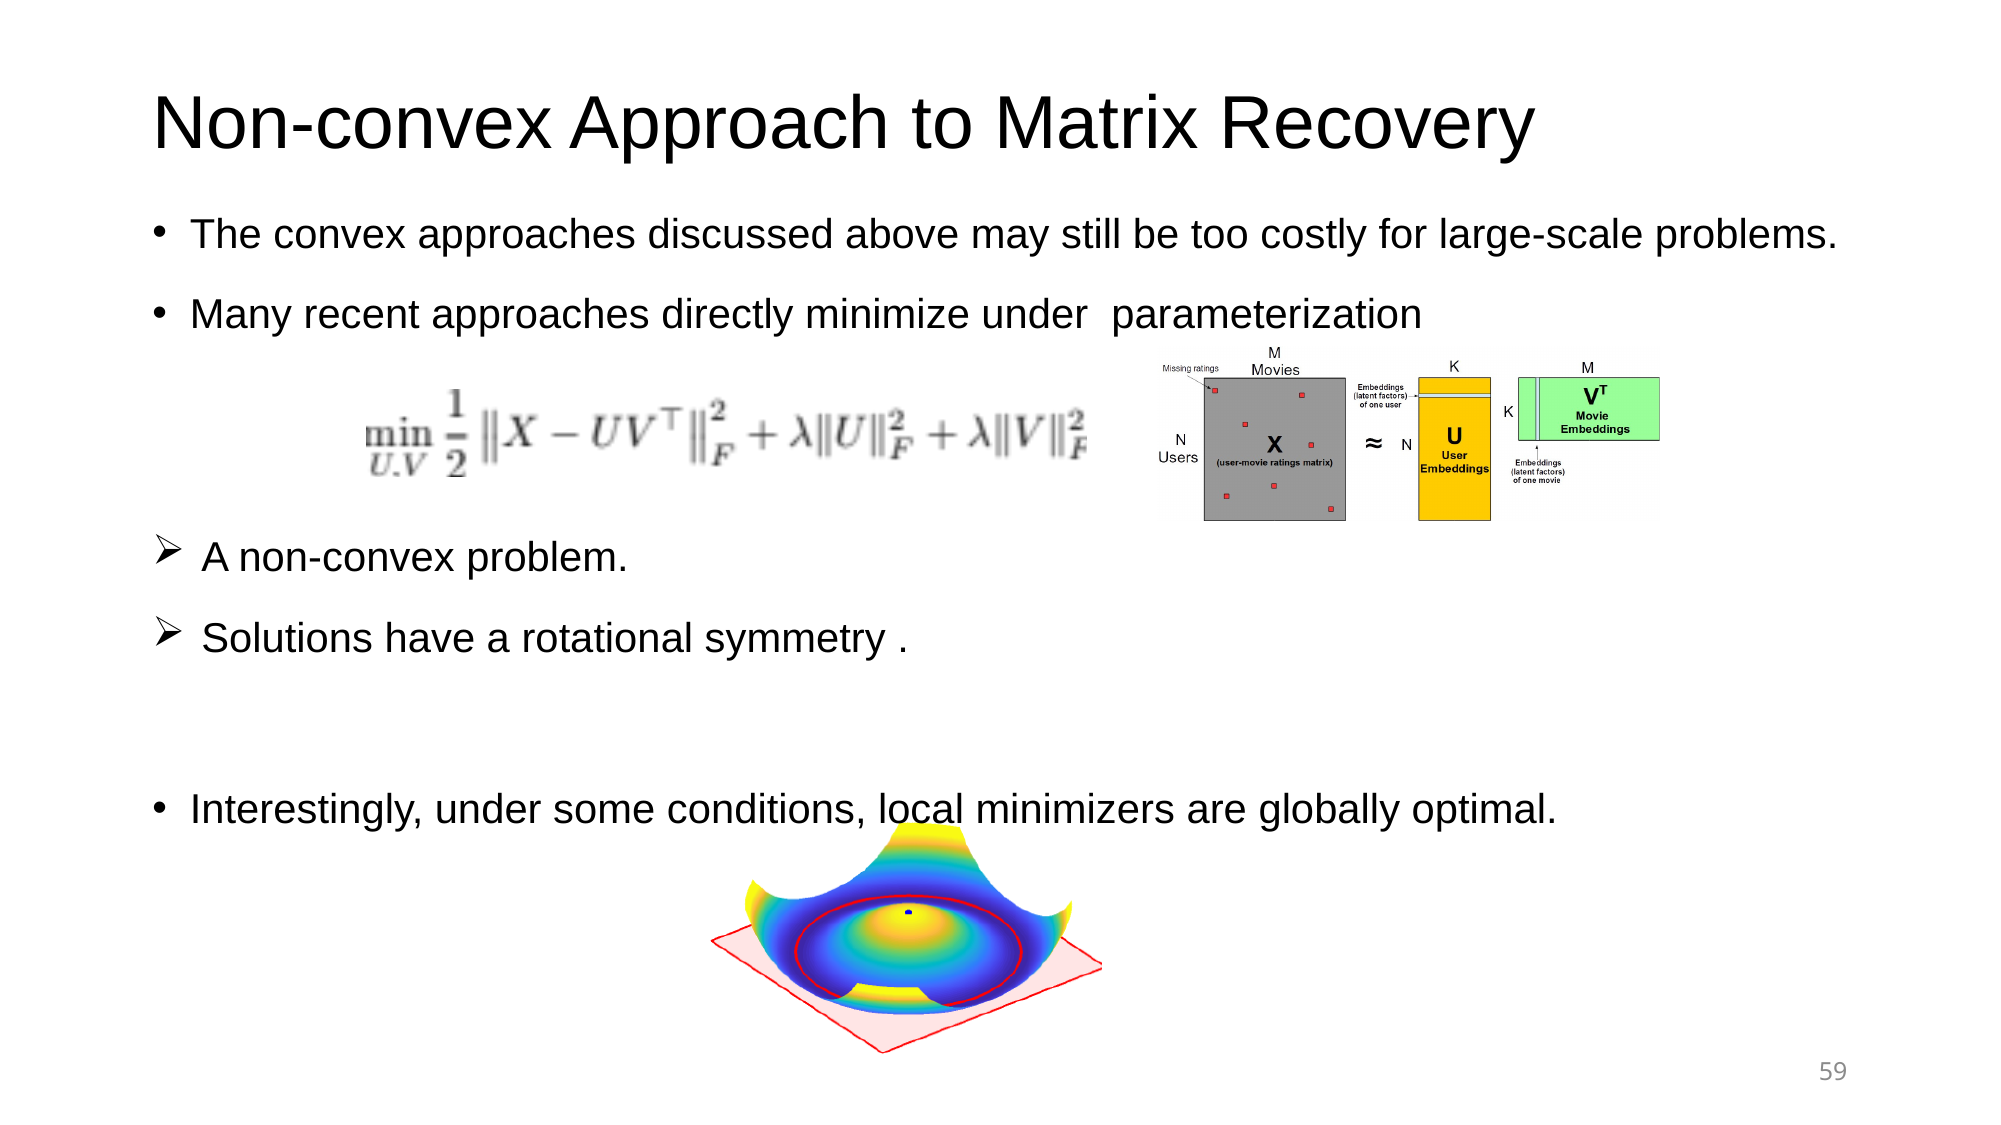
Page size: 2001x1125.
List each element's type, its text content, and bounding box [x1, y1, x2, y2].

picture [689, 807, 1104, 1065]
slide_number 59 [1412, 1042, 1863, 1103]
picture [366, 389, 1087, 477]
text_box [1157, 346, 1660, 521]
title Non-convex Approach to Matrix Recovery [137, 59, 1863, 189]
